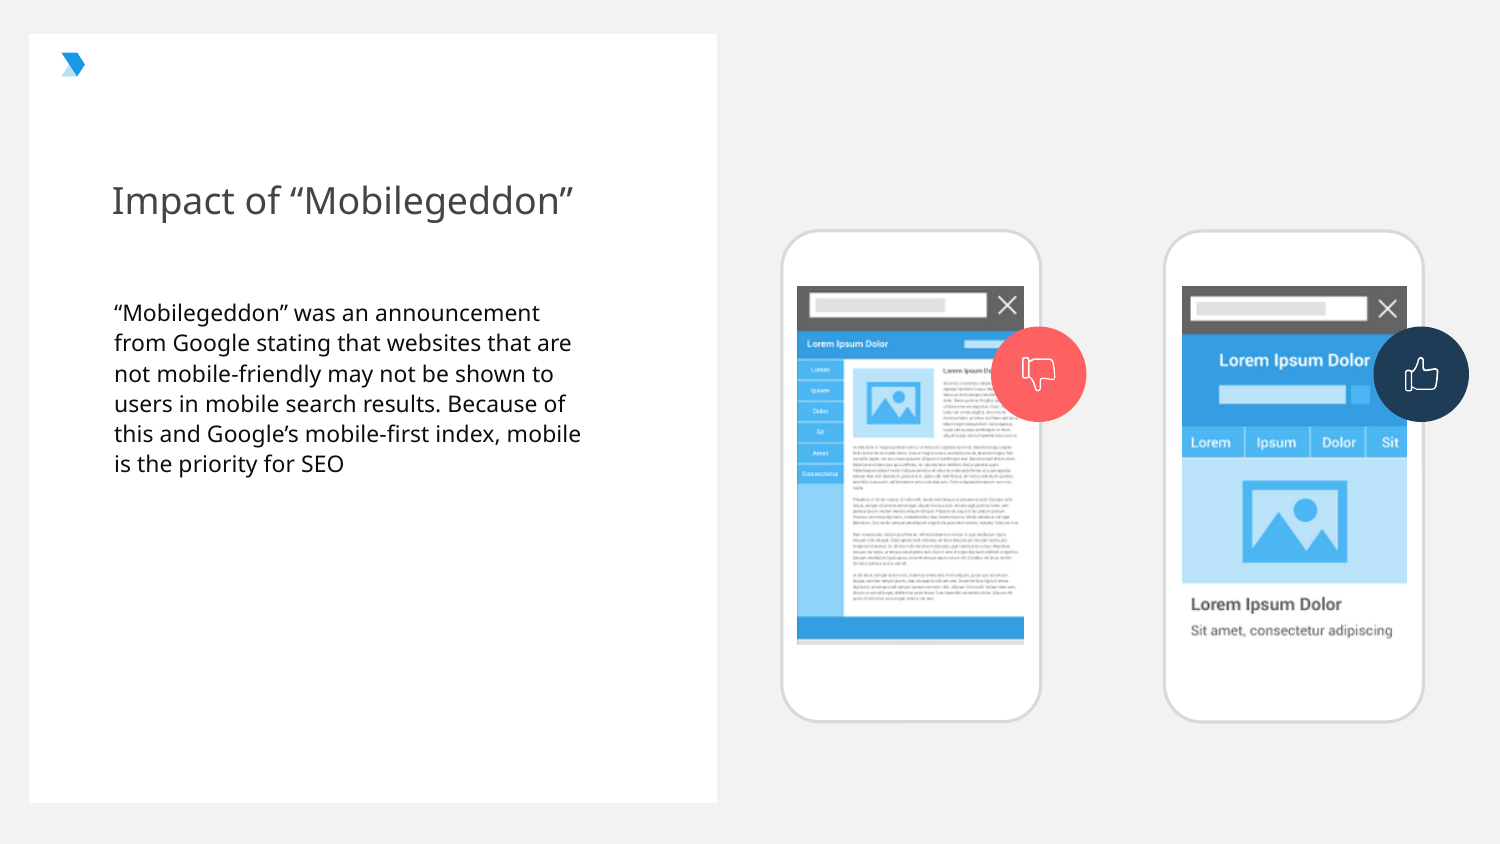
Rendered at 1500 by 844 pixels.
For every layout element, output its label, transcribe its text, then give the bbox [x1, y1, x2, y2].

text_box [781, 230, 1469, 722]
text_box Impact of “Mobilegeddon” [97, 174, 632, 230]
text_box 6.1.1.5 Understand that data breaches can not only damage your business but your brand if publicly discussed [29, 34, 717, 803]
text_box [61, 52, 85, 77]
text_box “Mobilegeddon” was an announcement from Google stating that websites that are not mobile-friendly may not be shown to users in mobile search results. Because of this and Google’s mobile-first index, mobile is the priority for SEO [99, 288, 599, 507]
